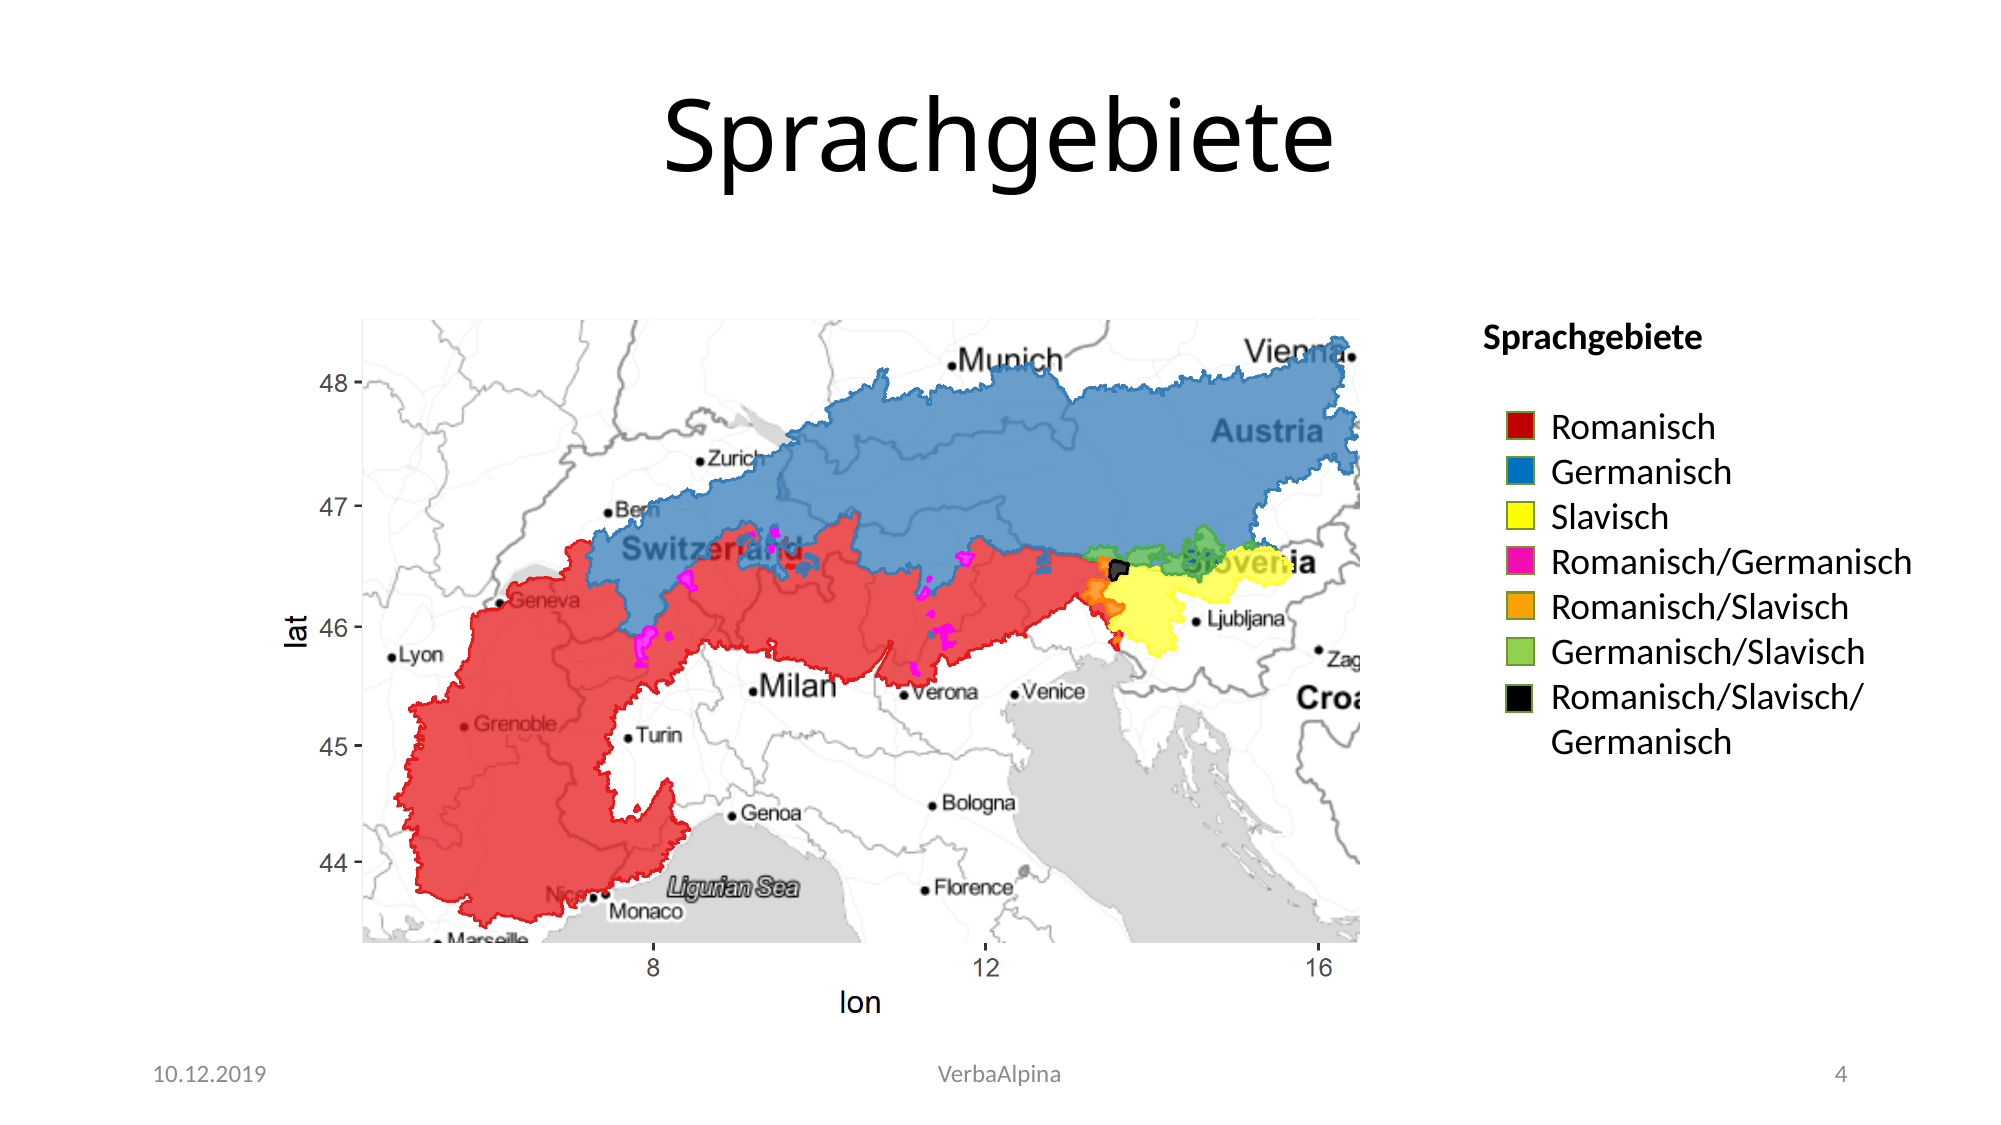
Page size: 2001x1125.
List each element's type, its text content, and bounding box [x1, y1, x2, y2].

text_box [1506, 591, 1535, 620]
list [173, 304, 1469, 1034]
slide_number 4 [1412, 1042, 1863, 1103]
text_box [1506, 411, 1535, 440]
text_box [1506, 637, 1535, 666]
text_box [1506, 546, 1535, 575]
text_box Sprachgebiete Romanisch Germanisch Slavisch Romanisch/Germanisch Romanisch/Slavisch Germanisch/Slavisch Romanisch/Slavisch/ Germanisch [1468, 304, 1955, 1085]
footer VerbaAlpina [662, 1042, 1338, 1103]
text_box [1506, 456, 1535, 485]
text_box [1506, 501, 1535, 530]
title Sprachgebiete [137, 47, 1863, 201]
text_box [1505, 684, 1533, 713]
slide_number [137, 1042, 588, 1103]
